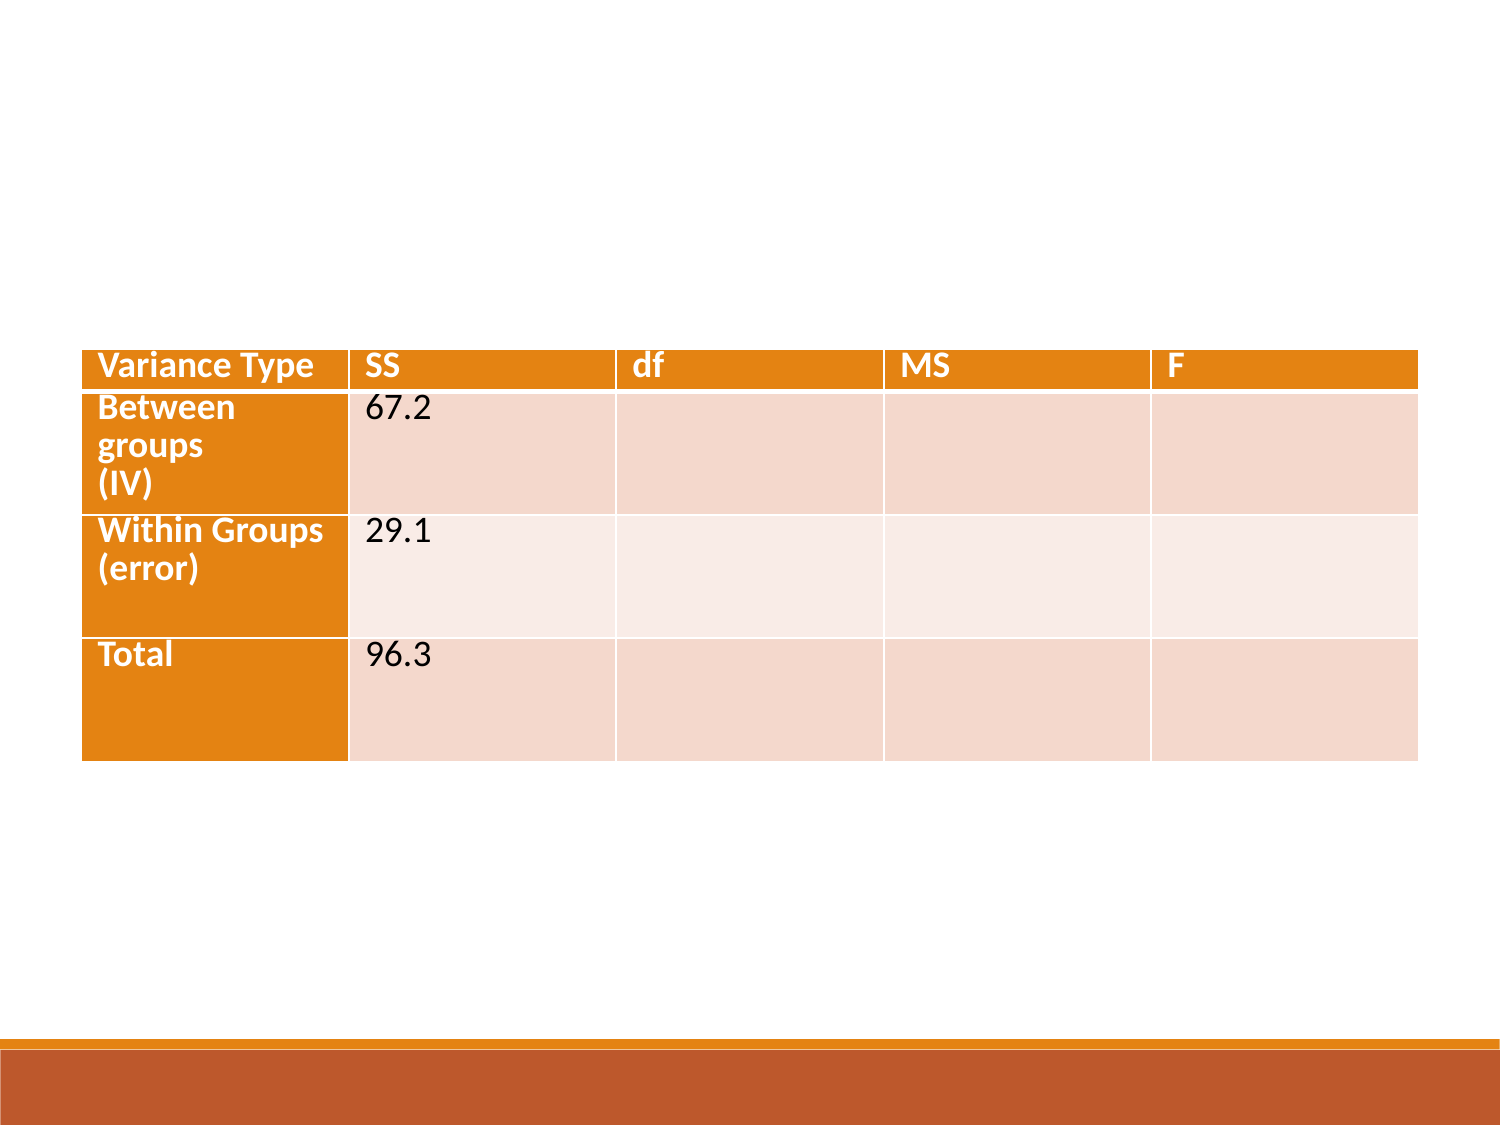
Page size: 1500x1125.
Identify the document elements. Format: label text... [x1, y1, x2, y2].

table_cell Between groups (IV) [82, 394, 348, 514]
table_cell [617, 394, 883, 514]
table_cell Total [82, 639, 348, 761]
table_cell [1152, 516, 1418, 637]
table_cell [1152, 639, 1418, 761]
table_header Variance Type [82, 350, 348, 389]
table_cell [617, 516, 883, 637]
table_cell [885, 639, 1150, 761]
table_cell [885, 394, 1150, 514]
table_cell Within Groups (error) [82, 516, 348, 637]
table_header df [617, 350, 883, 389]
table_cell [1152, 394, 1418, 514]
table_header F [1152, 350, 1418, 389]
table_cell [885, 516, 1150, 637]
table_header SS [350, 350, 615, 389]
table_cell 29.1 [350, 516, 615, 637]
table_header MS [885, 350, 1150, 389]
table_cell [617, 639, 883, 761]
table_cell 96.3 [350, 639, 615, 761]
table_cell 67.2 [350, 394, 615, 514]
